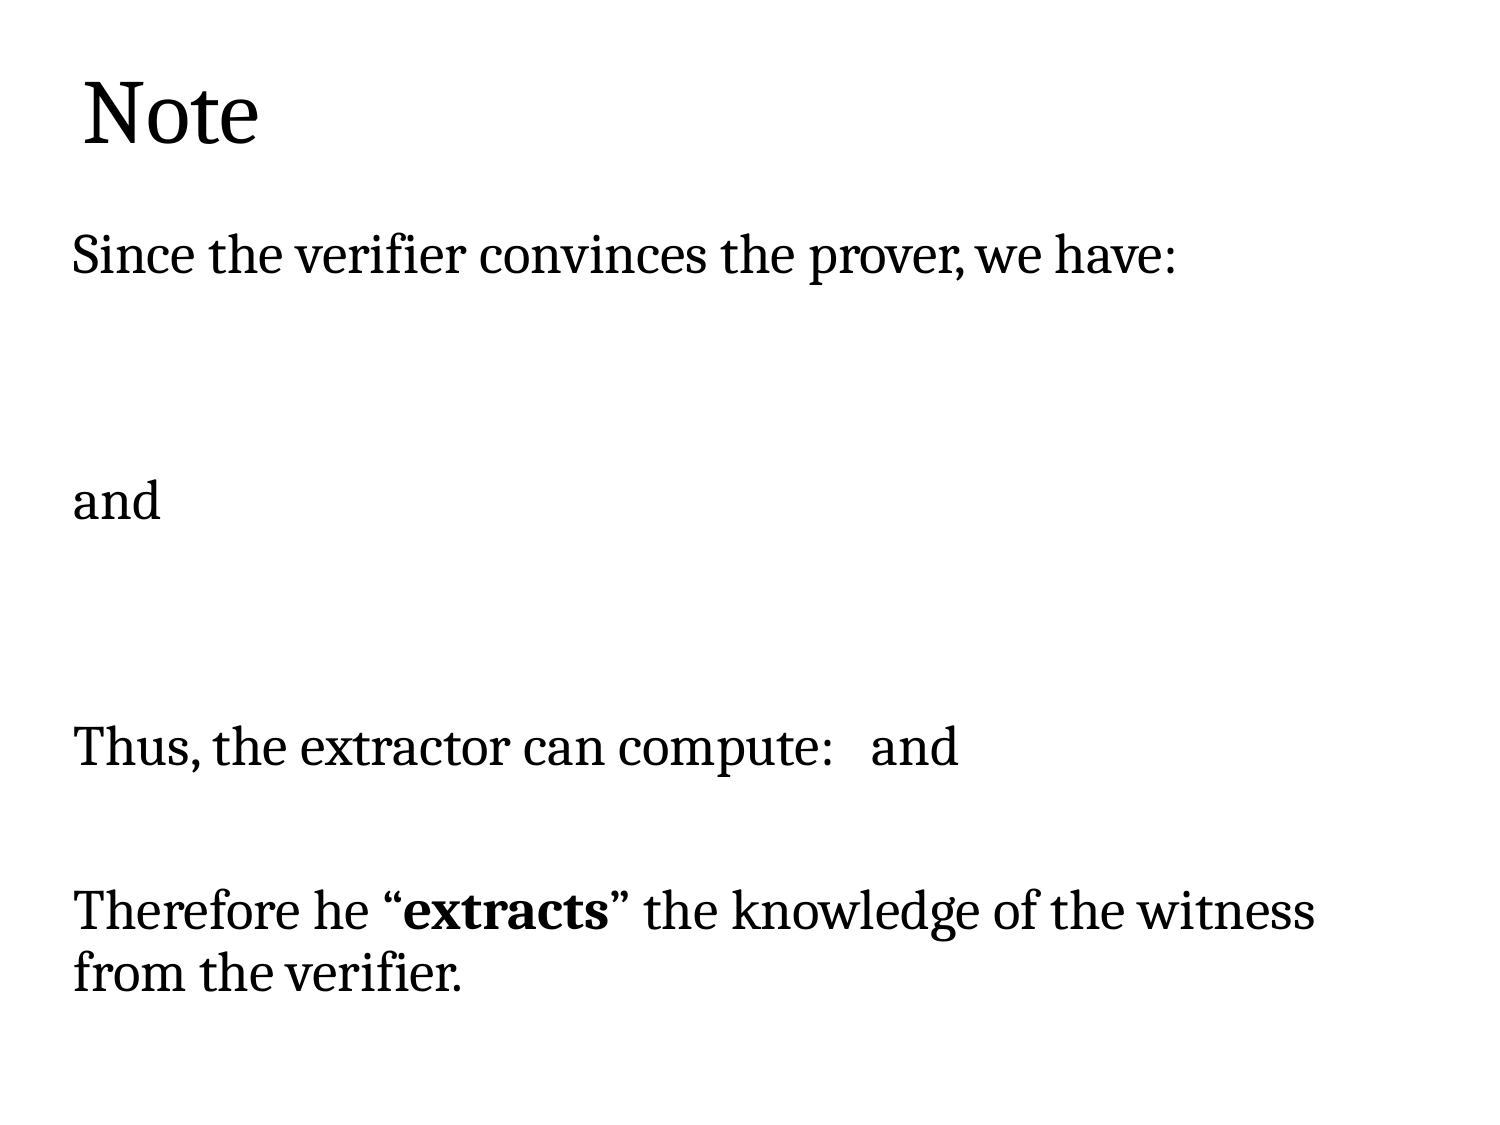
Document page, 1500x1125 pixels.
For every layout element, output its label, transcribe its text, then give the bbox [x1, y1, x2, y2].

title Note [67, 33, 1362, 193]
